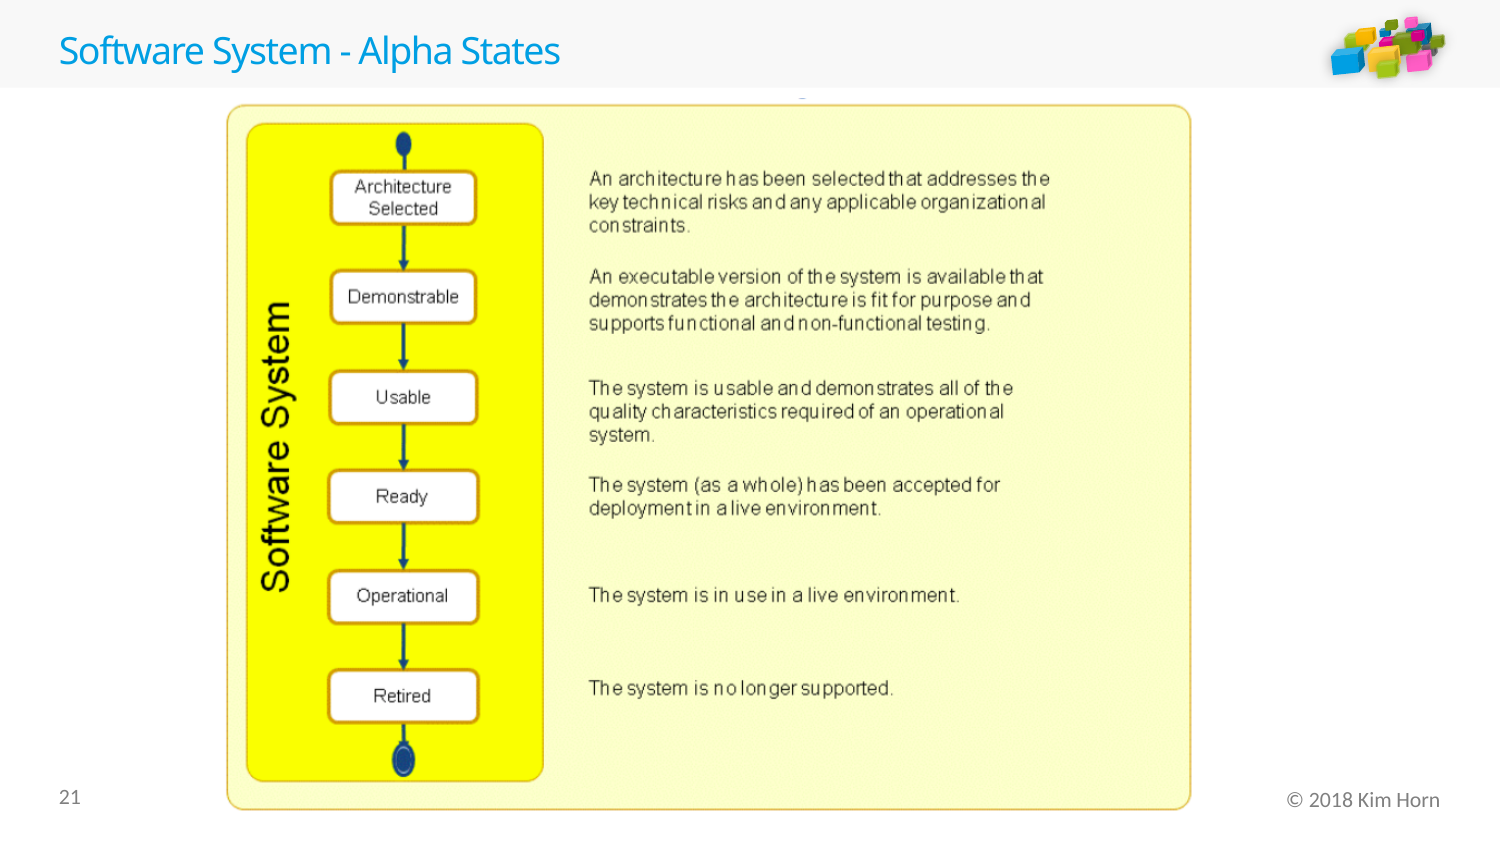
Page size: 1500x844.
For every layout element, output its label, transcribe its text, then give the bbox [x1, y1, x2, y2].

picture [219, 98, 1206, 817]
title Software System - Alpha States [58, 31, 1267, 73]
